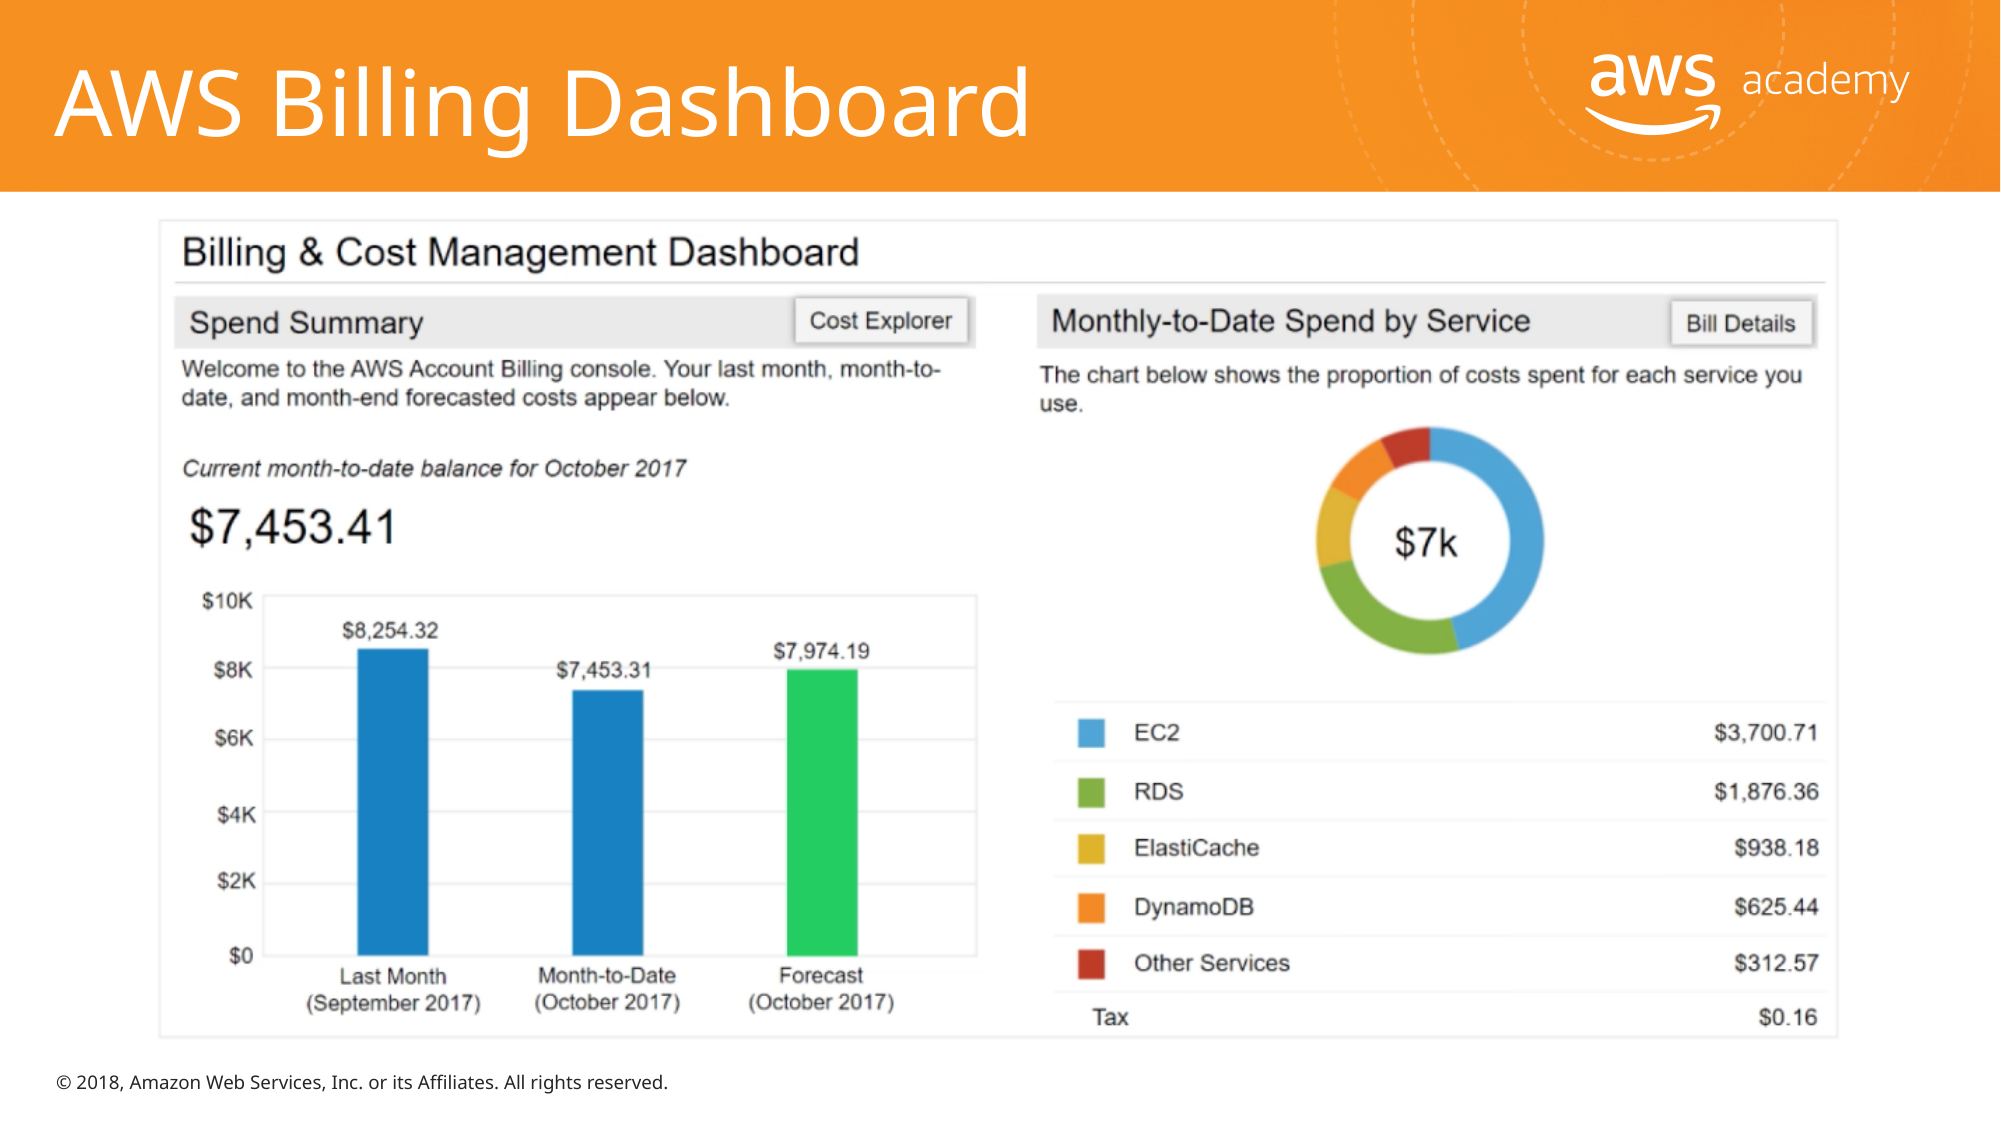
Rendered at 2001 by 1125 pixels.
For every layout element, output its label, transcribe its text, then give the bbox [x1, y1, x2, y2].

picture [0, 0, 2001, 1125]
title AWS Billing Dashboard [39, 43, 1573, 172]
